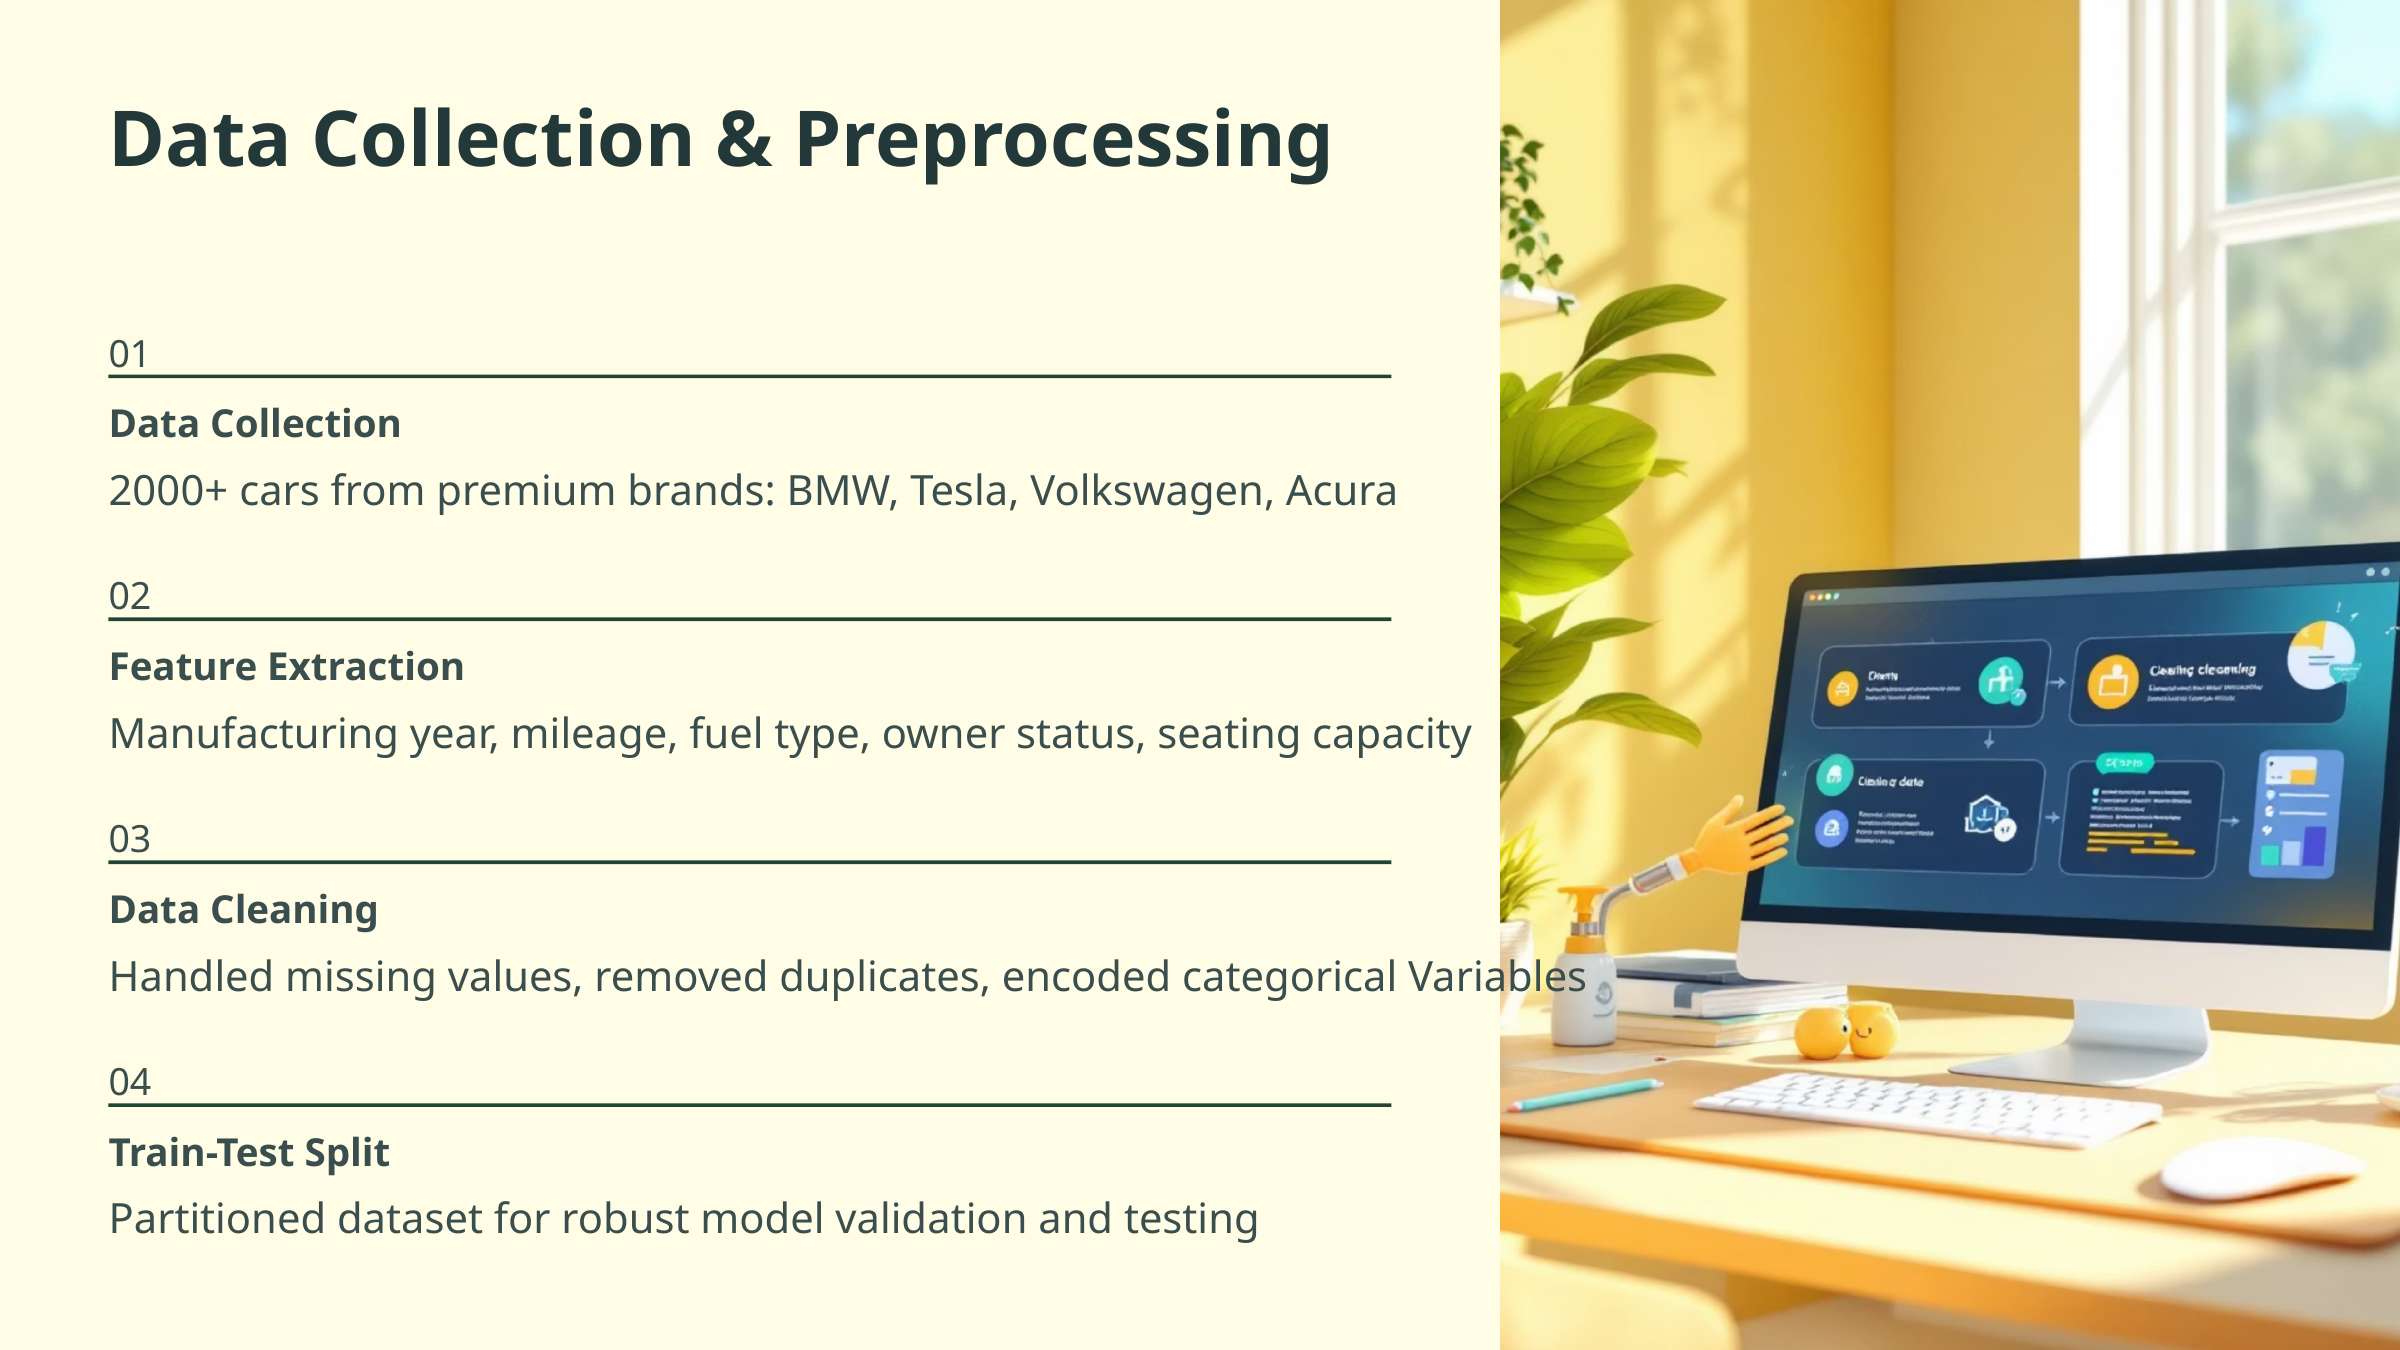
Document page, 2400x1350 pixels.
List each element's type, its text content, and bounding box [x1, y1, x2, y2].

text_box Train-Test Split [108, 1126, 497, 1175]
text_box 03 [108, 811, 140, 860]
text_box Handled missing values, removed duplicates, encoded categorical Variables [108, 950, 1392, 1000]
text_box Data Collection & Preprocessing [108, 85, 1392, 279]
text_box 02 [108, 568, 140, 608]
text_box Manufacturing year, mileage, fuel type, owner status, seating capacity [108, 707, 1392, 758]
text_box 2000+ cars from premium brands: BMW, Tesla, Volkswagen, Acura [108, 464, 1392, 515]
text_box [108, 860, 1392, 865]
text_box [108, 1103, 1392, 1107]
picture [1499, 0, 2400, 1350]
text_box Feature Extraction [108, 640, 509, 689]
text_box Partitioned dataset for robust model validation and testing [108, 1193, 1392, 1243]
text_box 04 [108, 1054, 140, 1093]
text_box Data Collection [108, 397, 497, 447]
text_box 01 [108, 325, 140, 365]
text_box [108, 374, 1392, 379]
text_box Data Cleaning [108, 883, 497, 932]
text_box [108, 617, 1392, 622]
